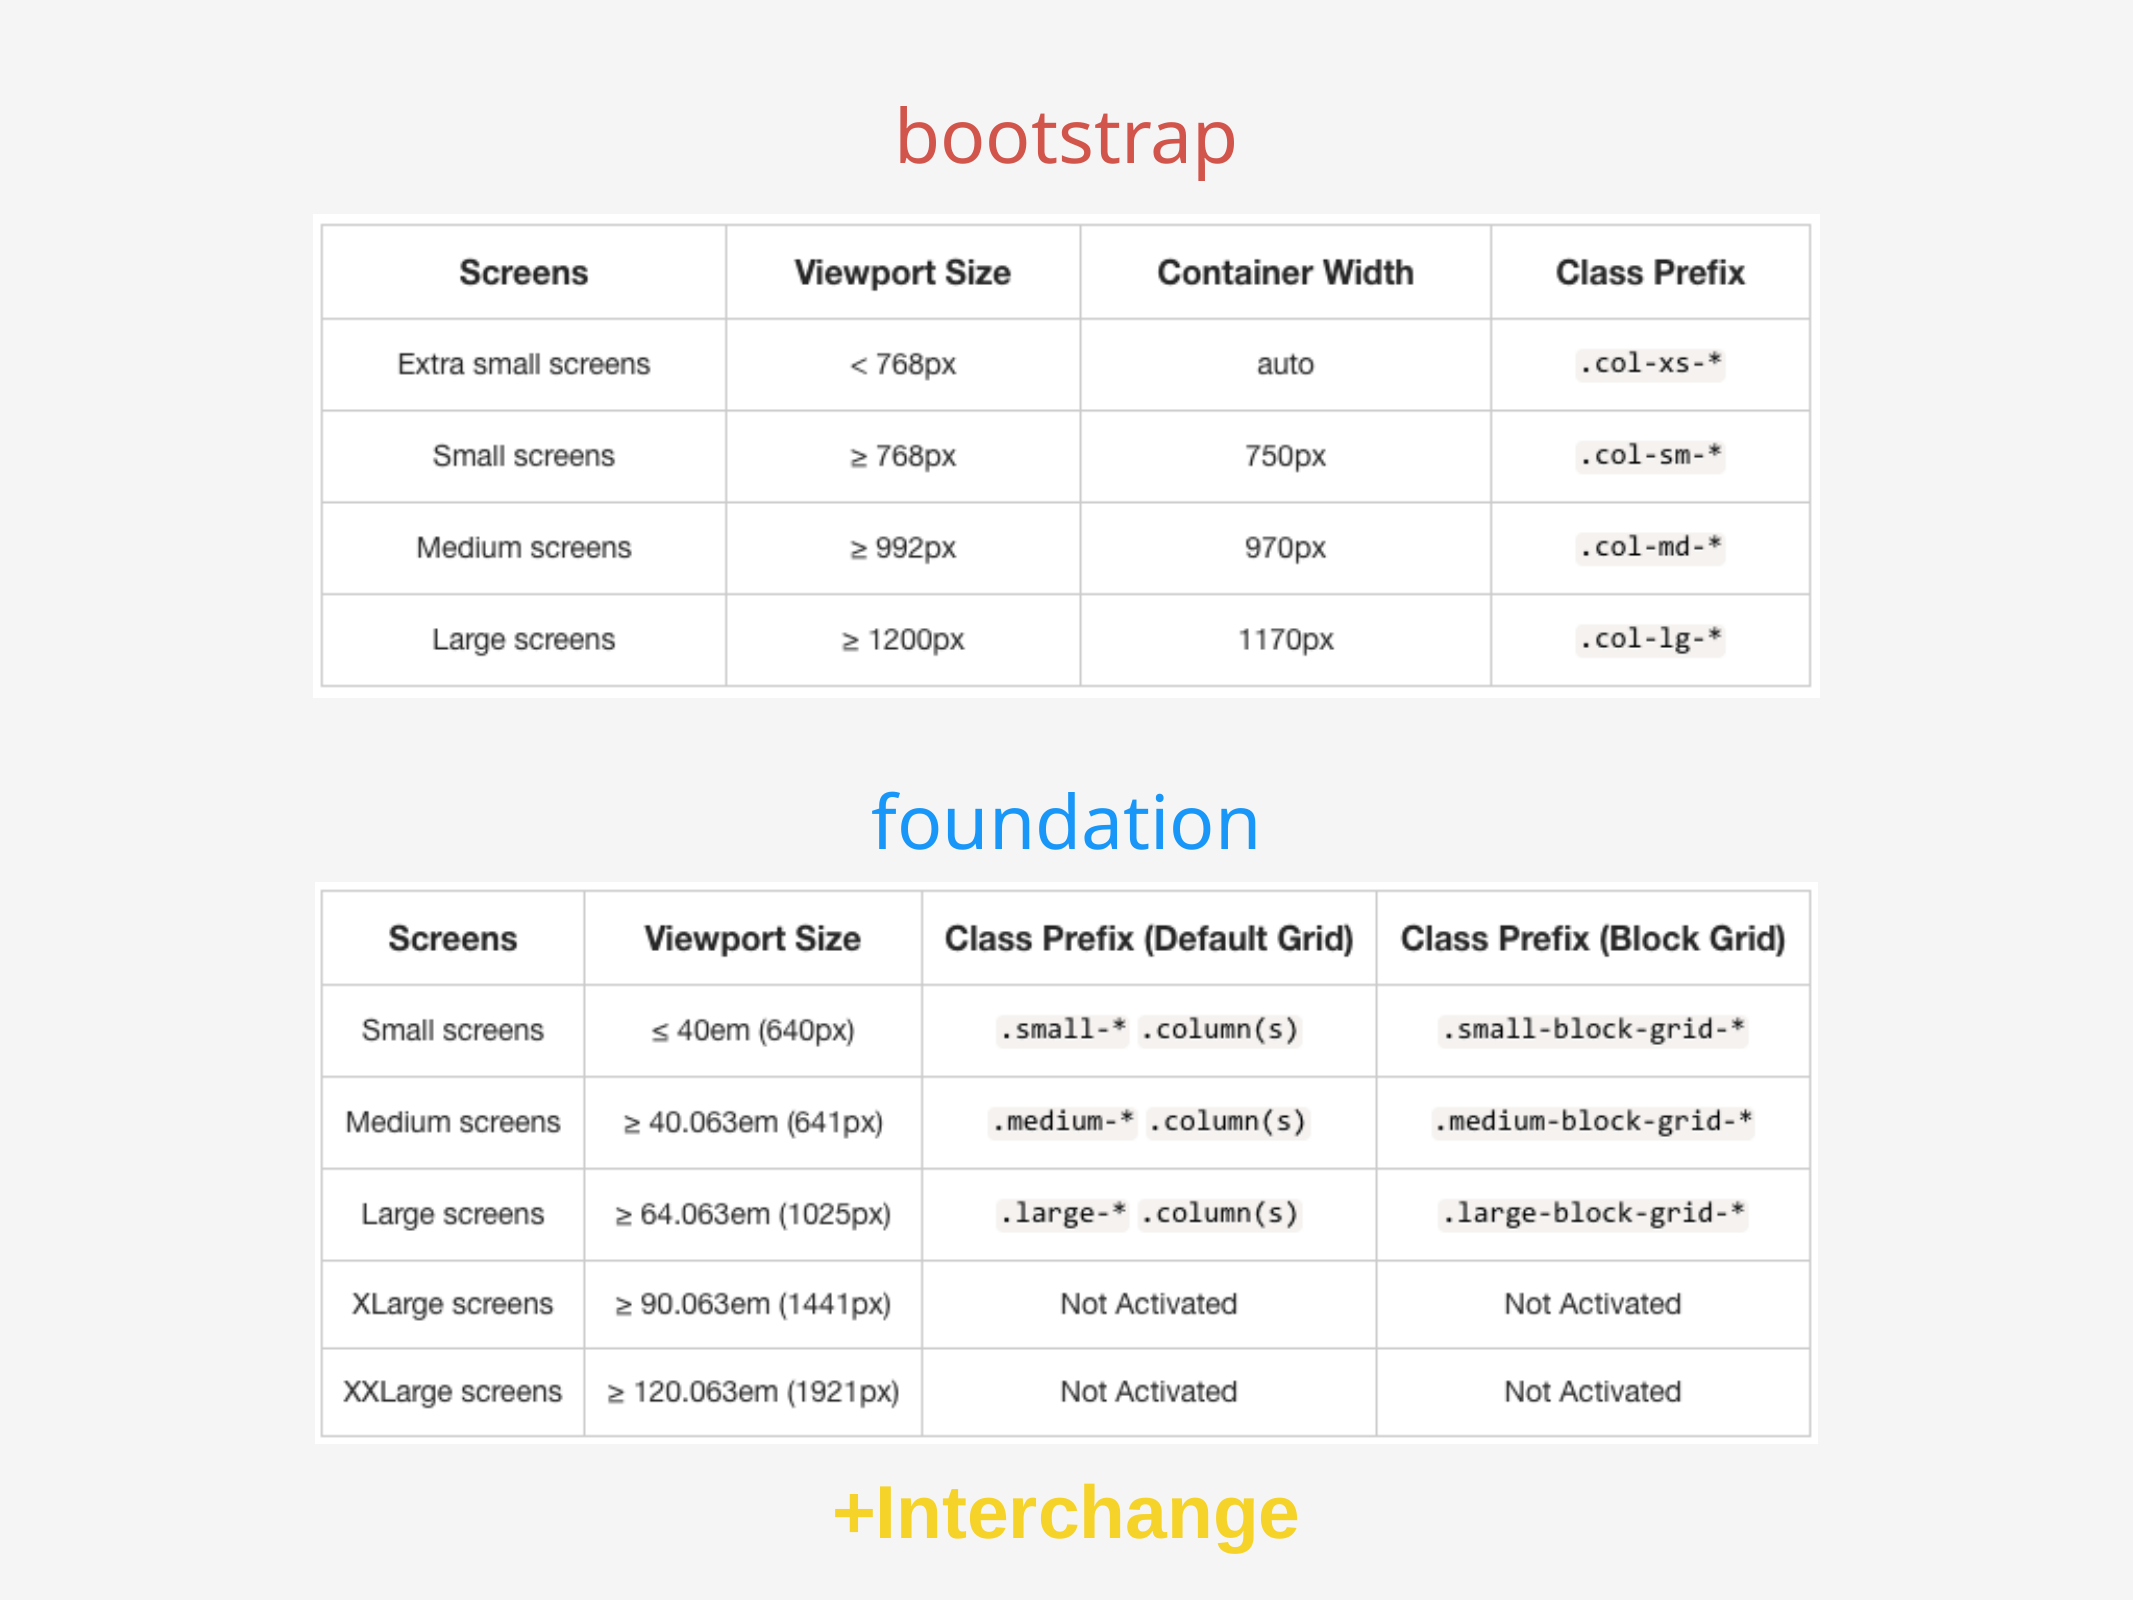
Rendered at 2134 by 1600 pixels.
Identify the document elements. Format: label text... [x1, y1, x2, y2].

text_box +Interchange [823, 1455, 1310, 1562]
text_box foundation [863, 766, 1270, 873]
picture [315, 882, 1818, 1444]
text_box bootstrap [885, 80, 1248, 187]
picture [313, 214, 1820, 699]
